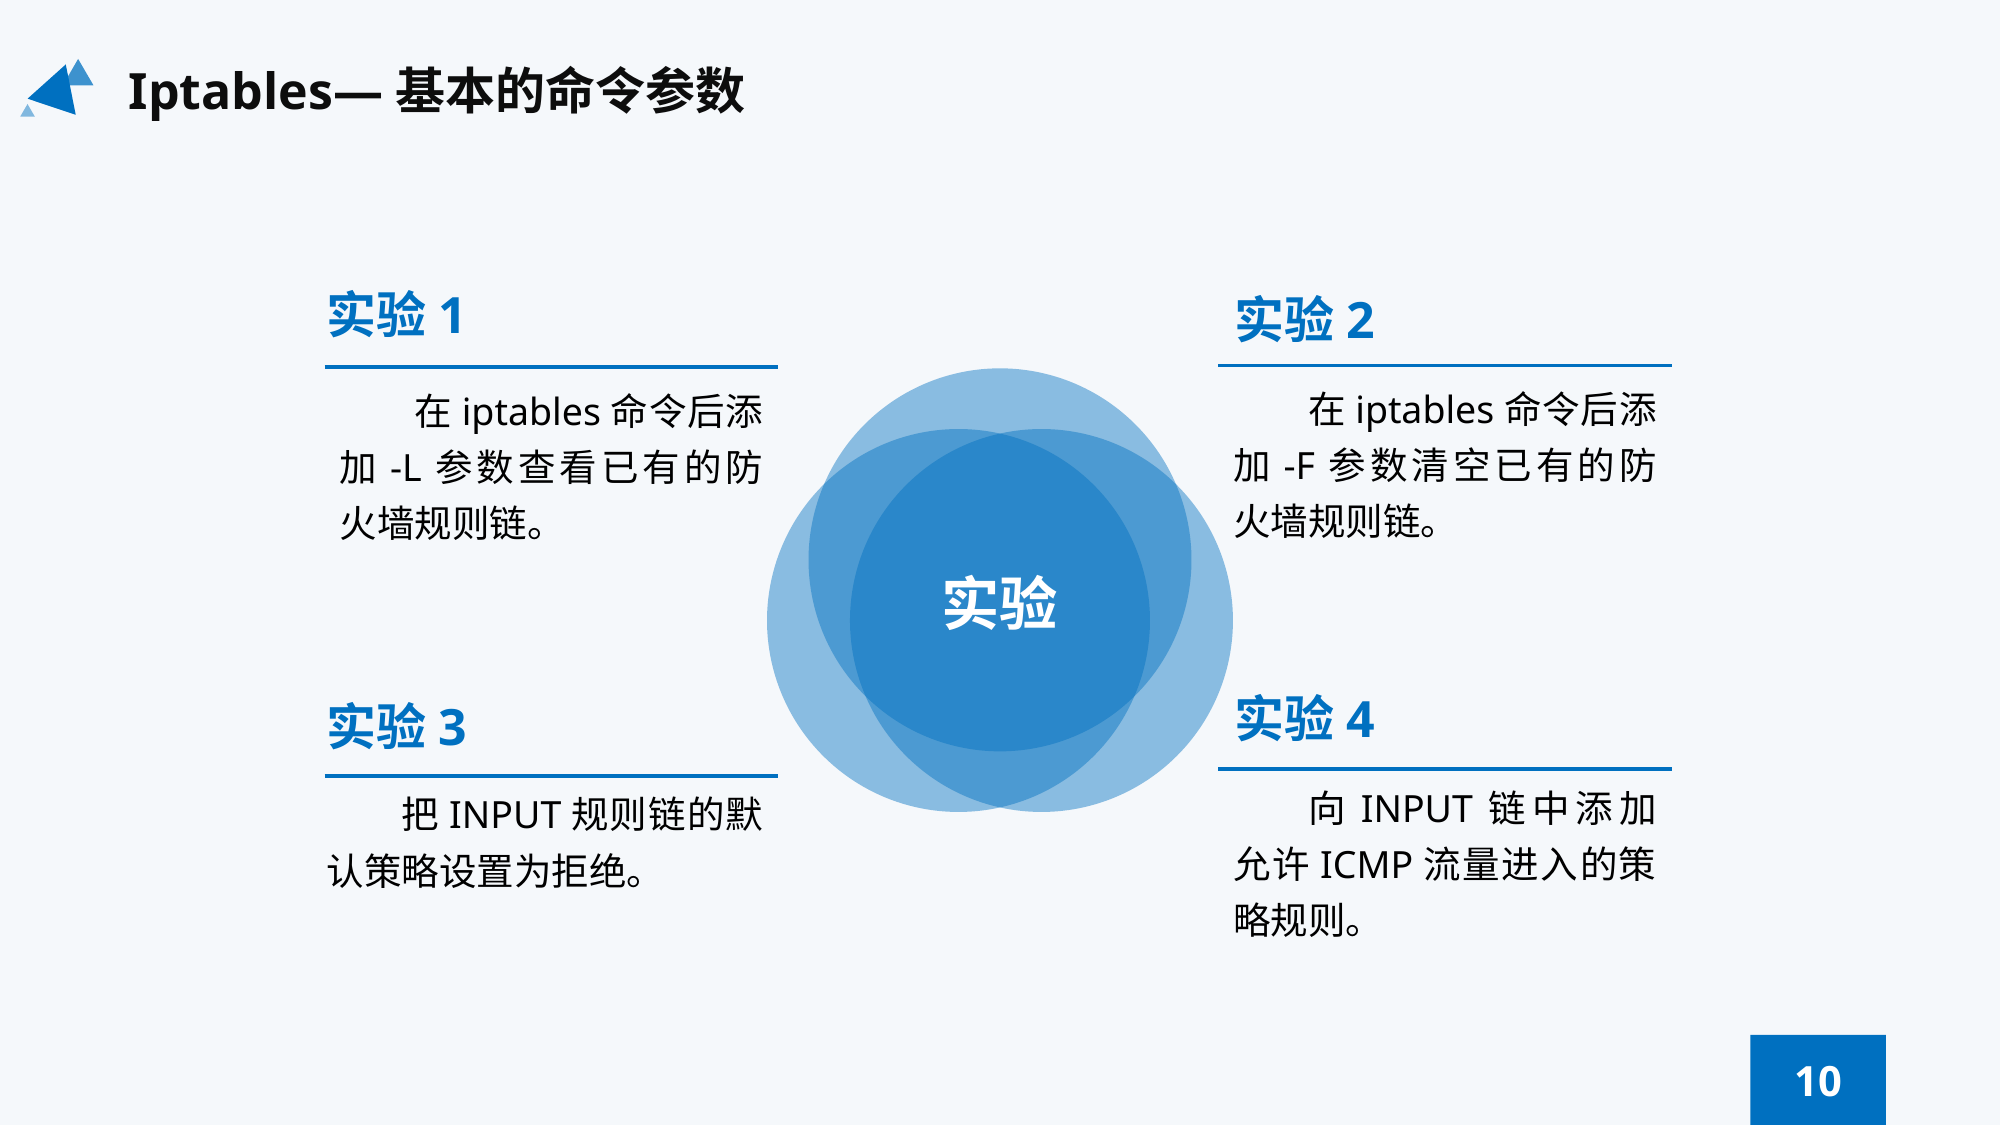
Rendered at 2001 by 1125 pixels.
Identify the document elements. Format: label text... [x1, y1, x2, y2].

text_box 把INPUT规则链的默认策略设置为拒绝。 [311, 772, 778, 901]
text_box 实验2 [1219, 280, 1712, 356]
text_box [1002, 483, 1234, 813]
text_box [823, 367, 1193, 697]
text_box Iptables—基本的命令参数 [113, 52, 1086, 127]
text_box 实验 [887, 559, 1113, 645]
text_box 向INPUT链中添加允许ICMP流量进入的策略规则。 [1218, 770, 1672, 950]
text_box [1750, 1034, 1886, 1125]
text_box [20, 58, 94, 117]
text_box 实验1 [311, 275, 804, 351]
text_box 在iptables命令后添加-L参数查看已有的防火墙规则链。 [324, 368, 778, 553]
text_box 在iptables命令后添加-F参数清空已有的防火墙规则链。 [1218, 367, 1672, 551]
text_box [765, 428, 1152, 813]
text_box 实验4 [1219, 680, 1712, 756]
text_box 实验3 [311, 688, 804, 763]
